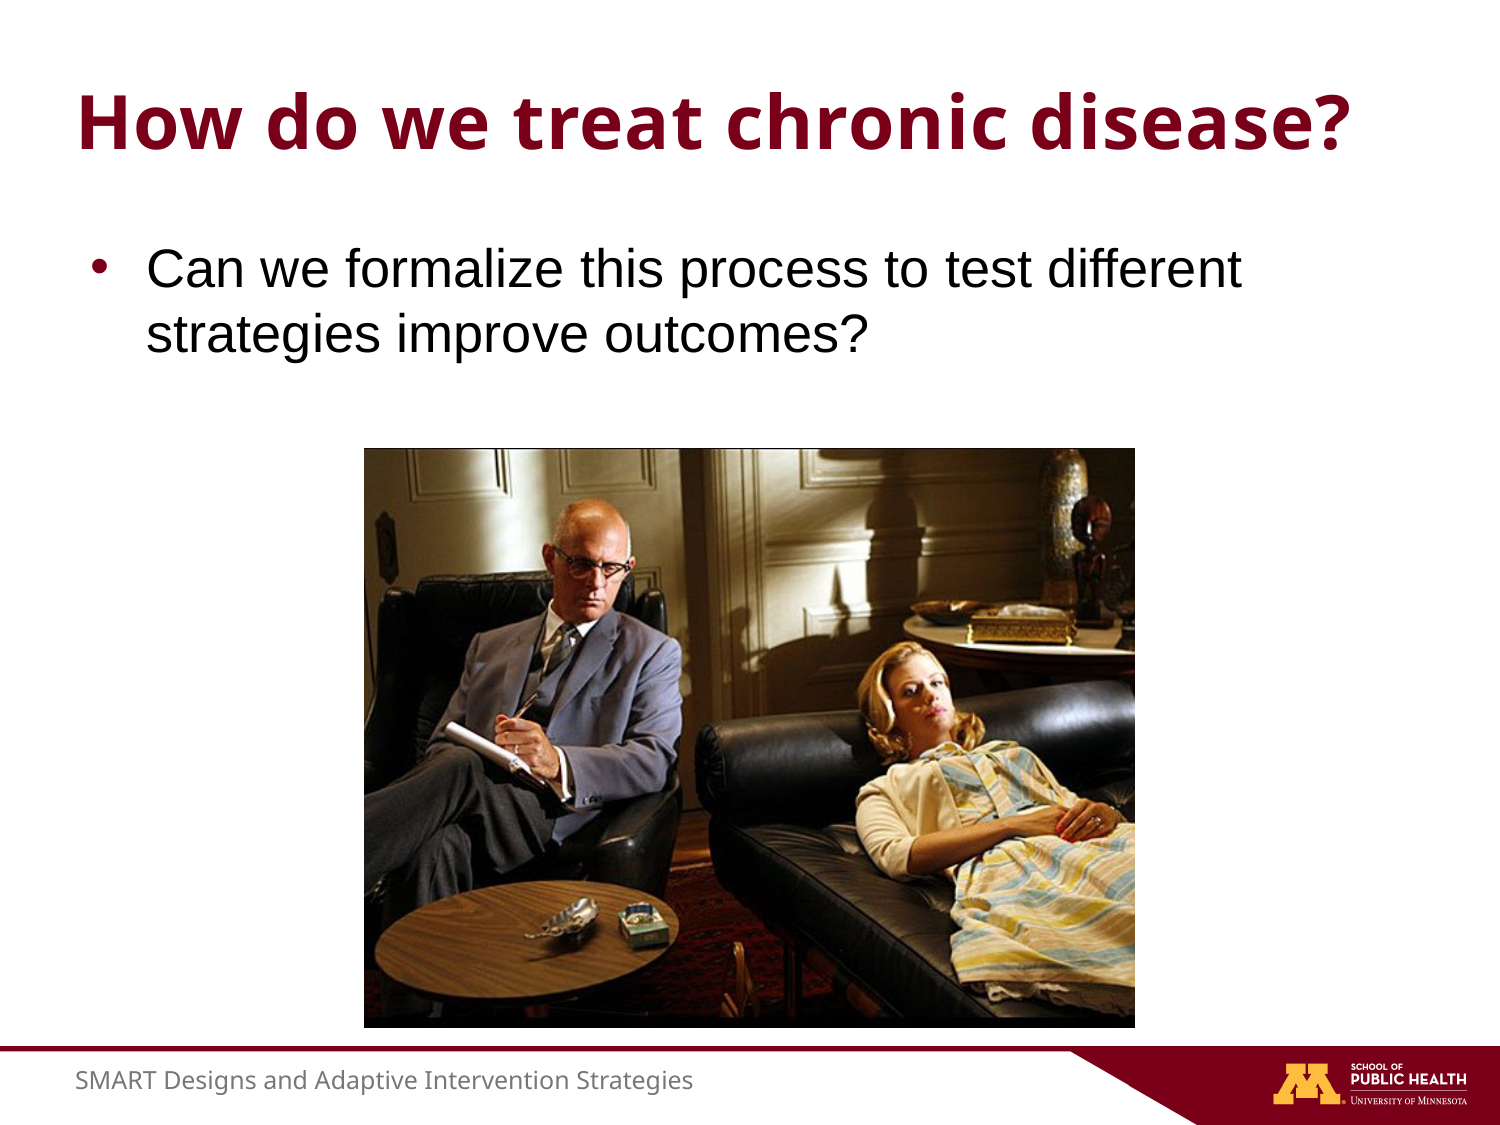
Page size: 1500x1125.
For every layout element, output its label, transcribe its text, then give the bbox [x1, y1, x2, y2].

list Can we formalize this process to test different strategies improve outcomes? [75, 225, 1425, 976]
picture [364, 448, 1136, 1028]
title How do we treat chronic disease? [75, 74, 1425, 189]
slide_number SMART Designs and Adaptive Intervention Strategies [75, 1064, 1077, 1111]
picture [0, 1046, 1500, 1125]
